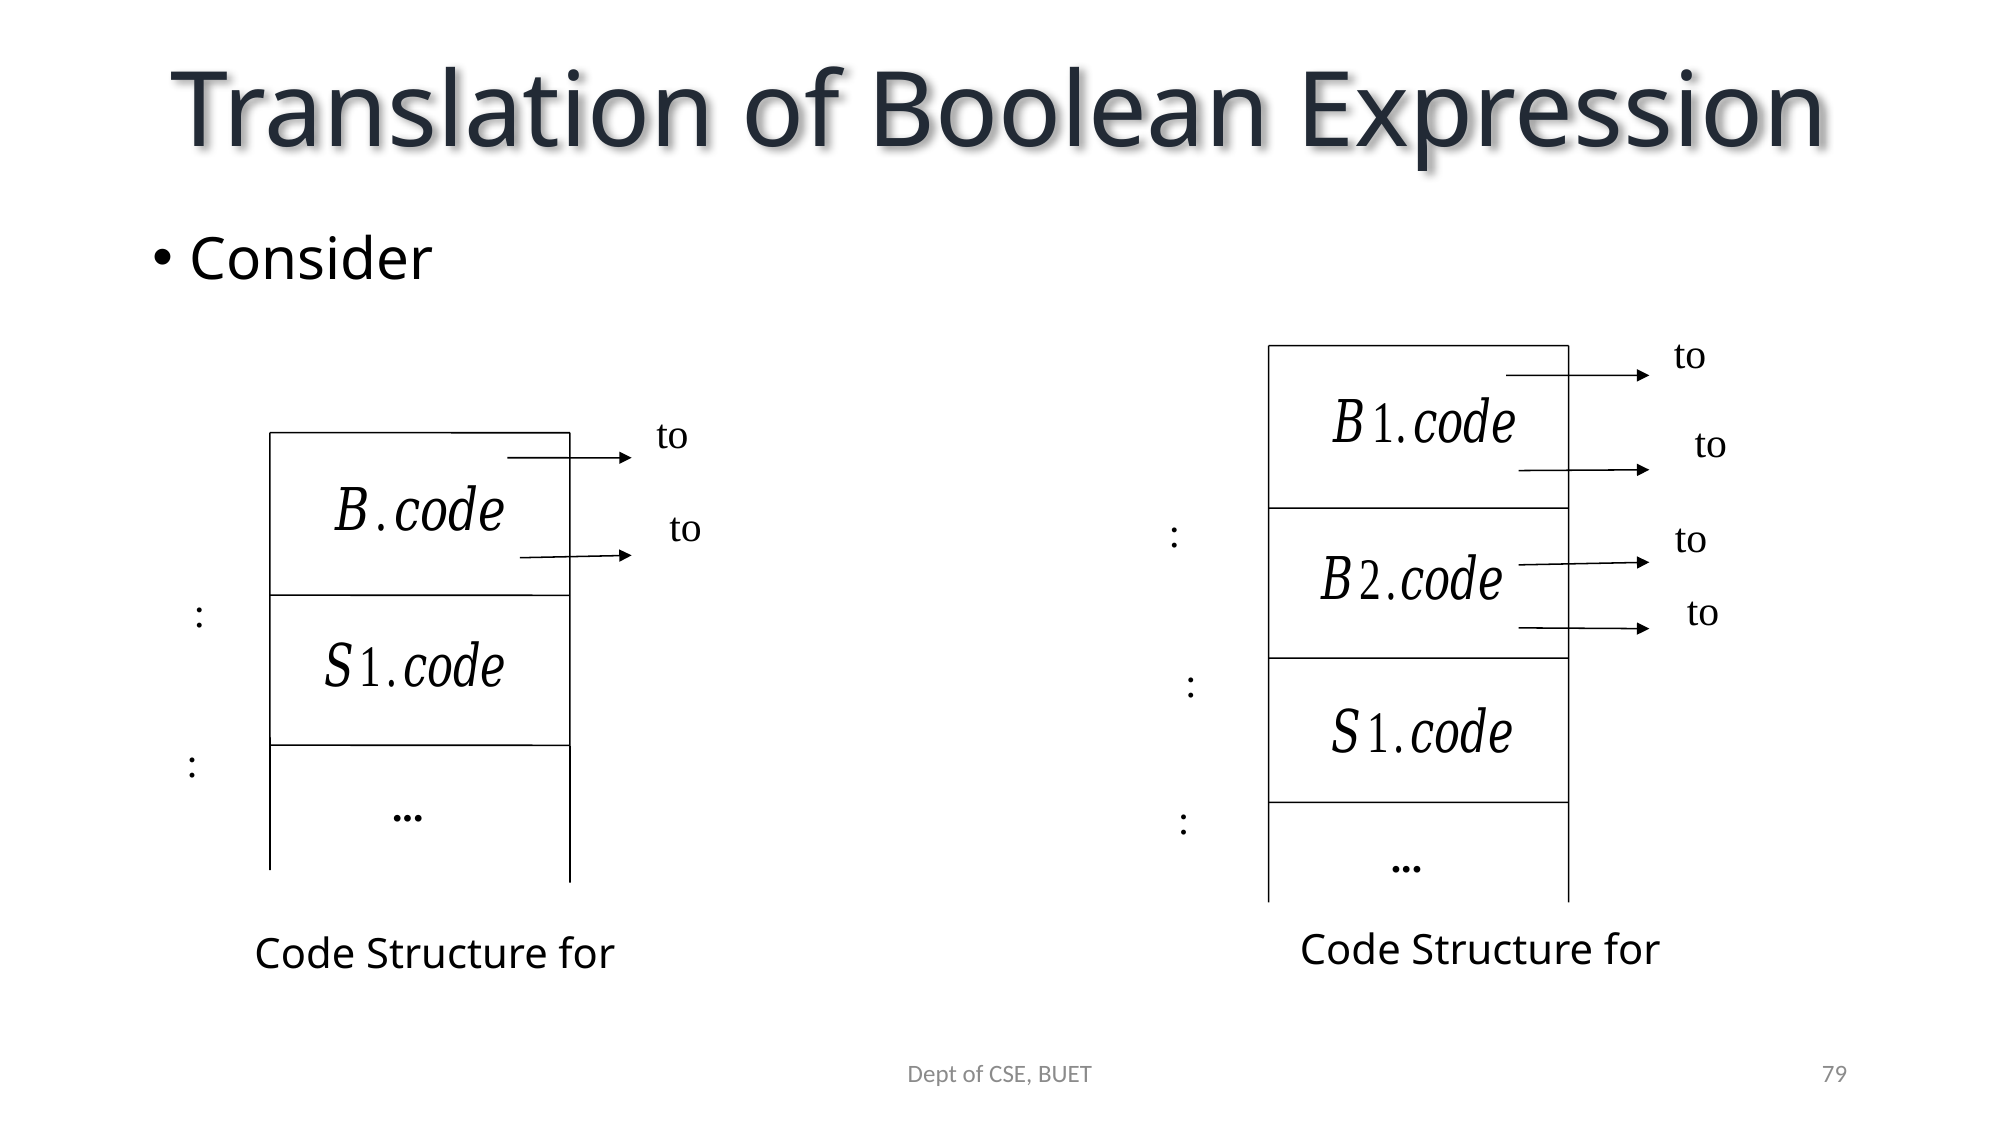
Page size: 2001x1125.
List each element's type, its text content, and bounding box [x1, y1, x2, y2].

title Translation of Boolean Expression [137, 3, 1863, 222]
footer Dept of CSE, BUET [662, 1042, 1338, 1103]
slide_number 79 [1412, 1042, 1863, 1103]
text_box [1069, 318, 1837, 903]
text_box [98, 399, 801, 883]
